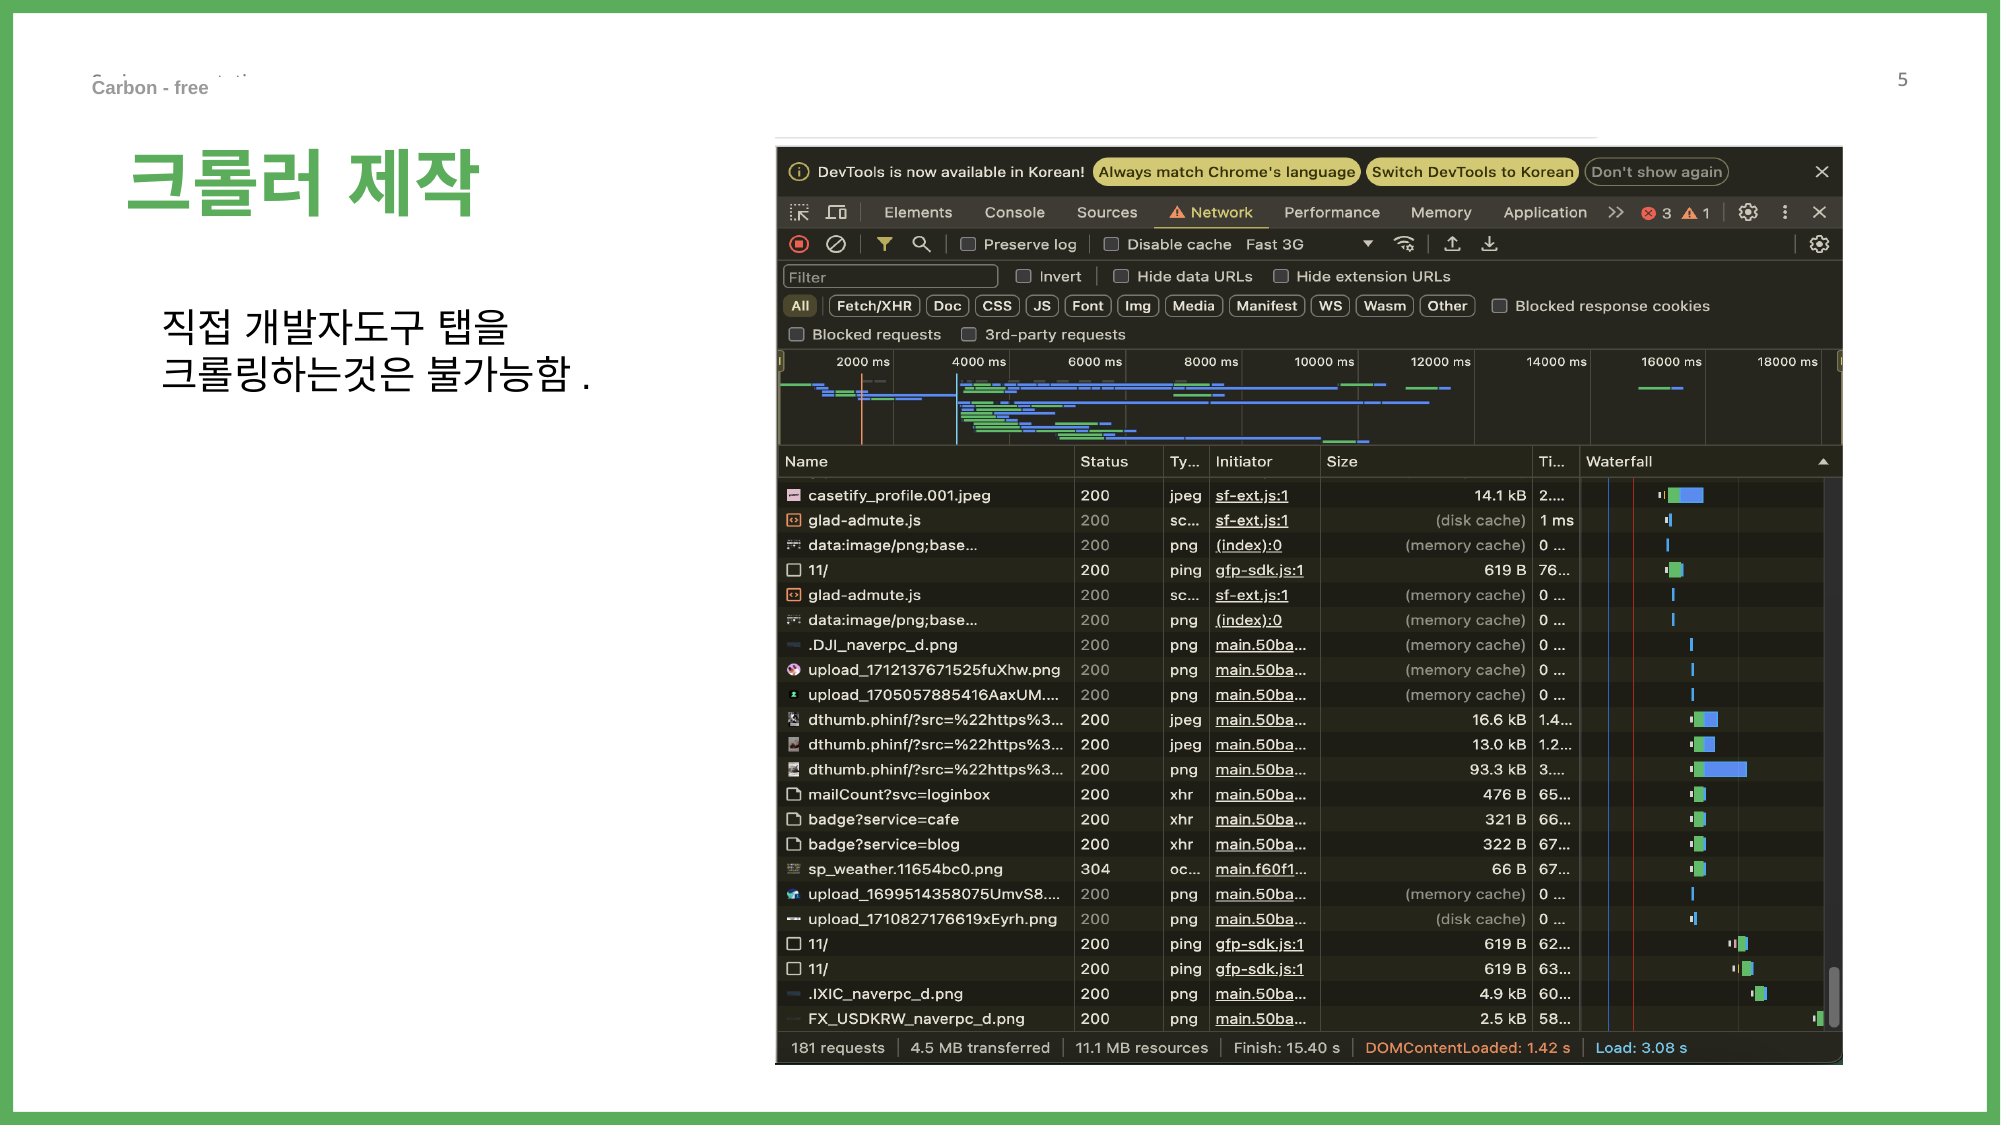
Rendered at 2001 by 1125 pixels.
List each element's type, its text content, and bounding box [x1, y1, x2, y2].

picture [775, 137, 1843, 1065]
text_box 직접 개발자도구 탭을 크롤링하는것은 불가능함. [146, 287, 770, 413]
text_box Carbon - free ㅤ [91, 64, 300, 132]
text_box 크롤러 제작 [125, 137, 774, 226]
